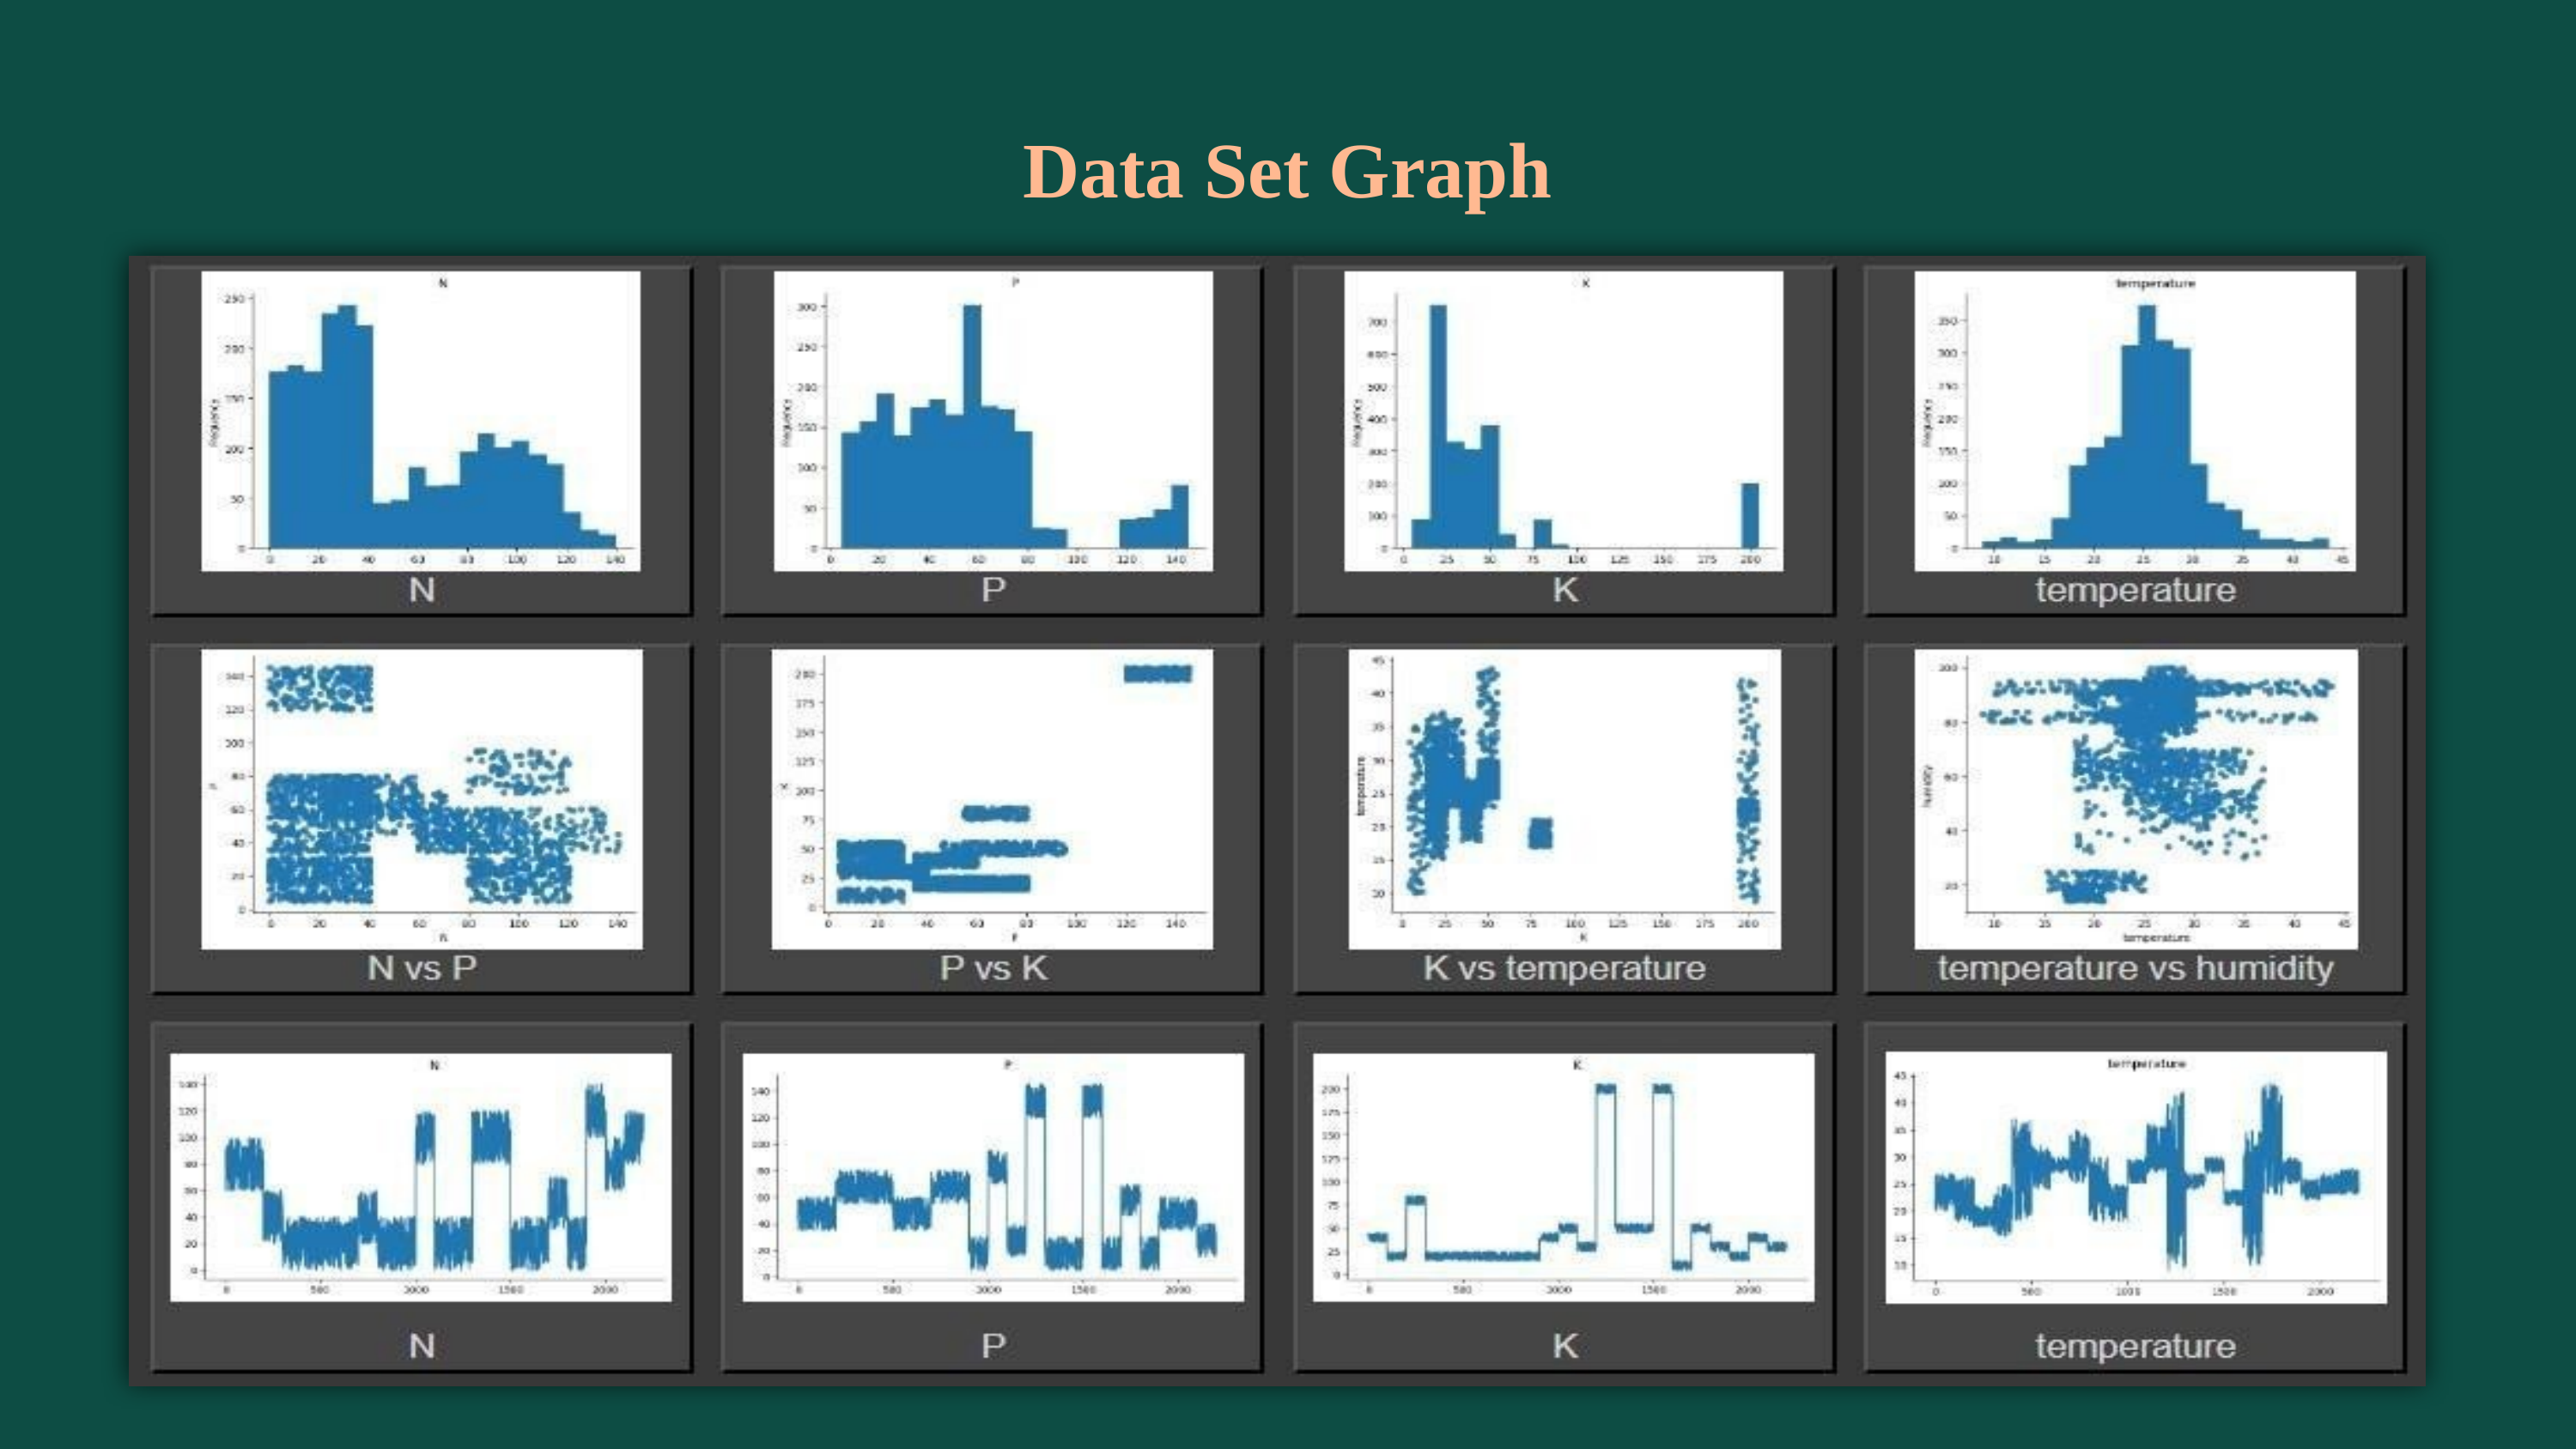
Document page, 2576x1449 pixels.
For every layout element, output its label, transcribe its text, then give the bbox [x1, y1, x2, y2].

picture [128, 256, 2427, 1386]
text_box Data Set Graph [684, 112, 1891, 220]
